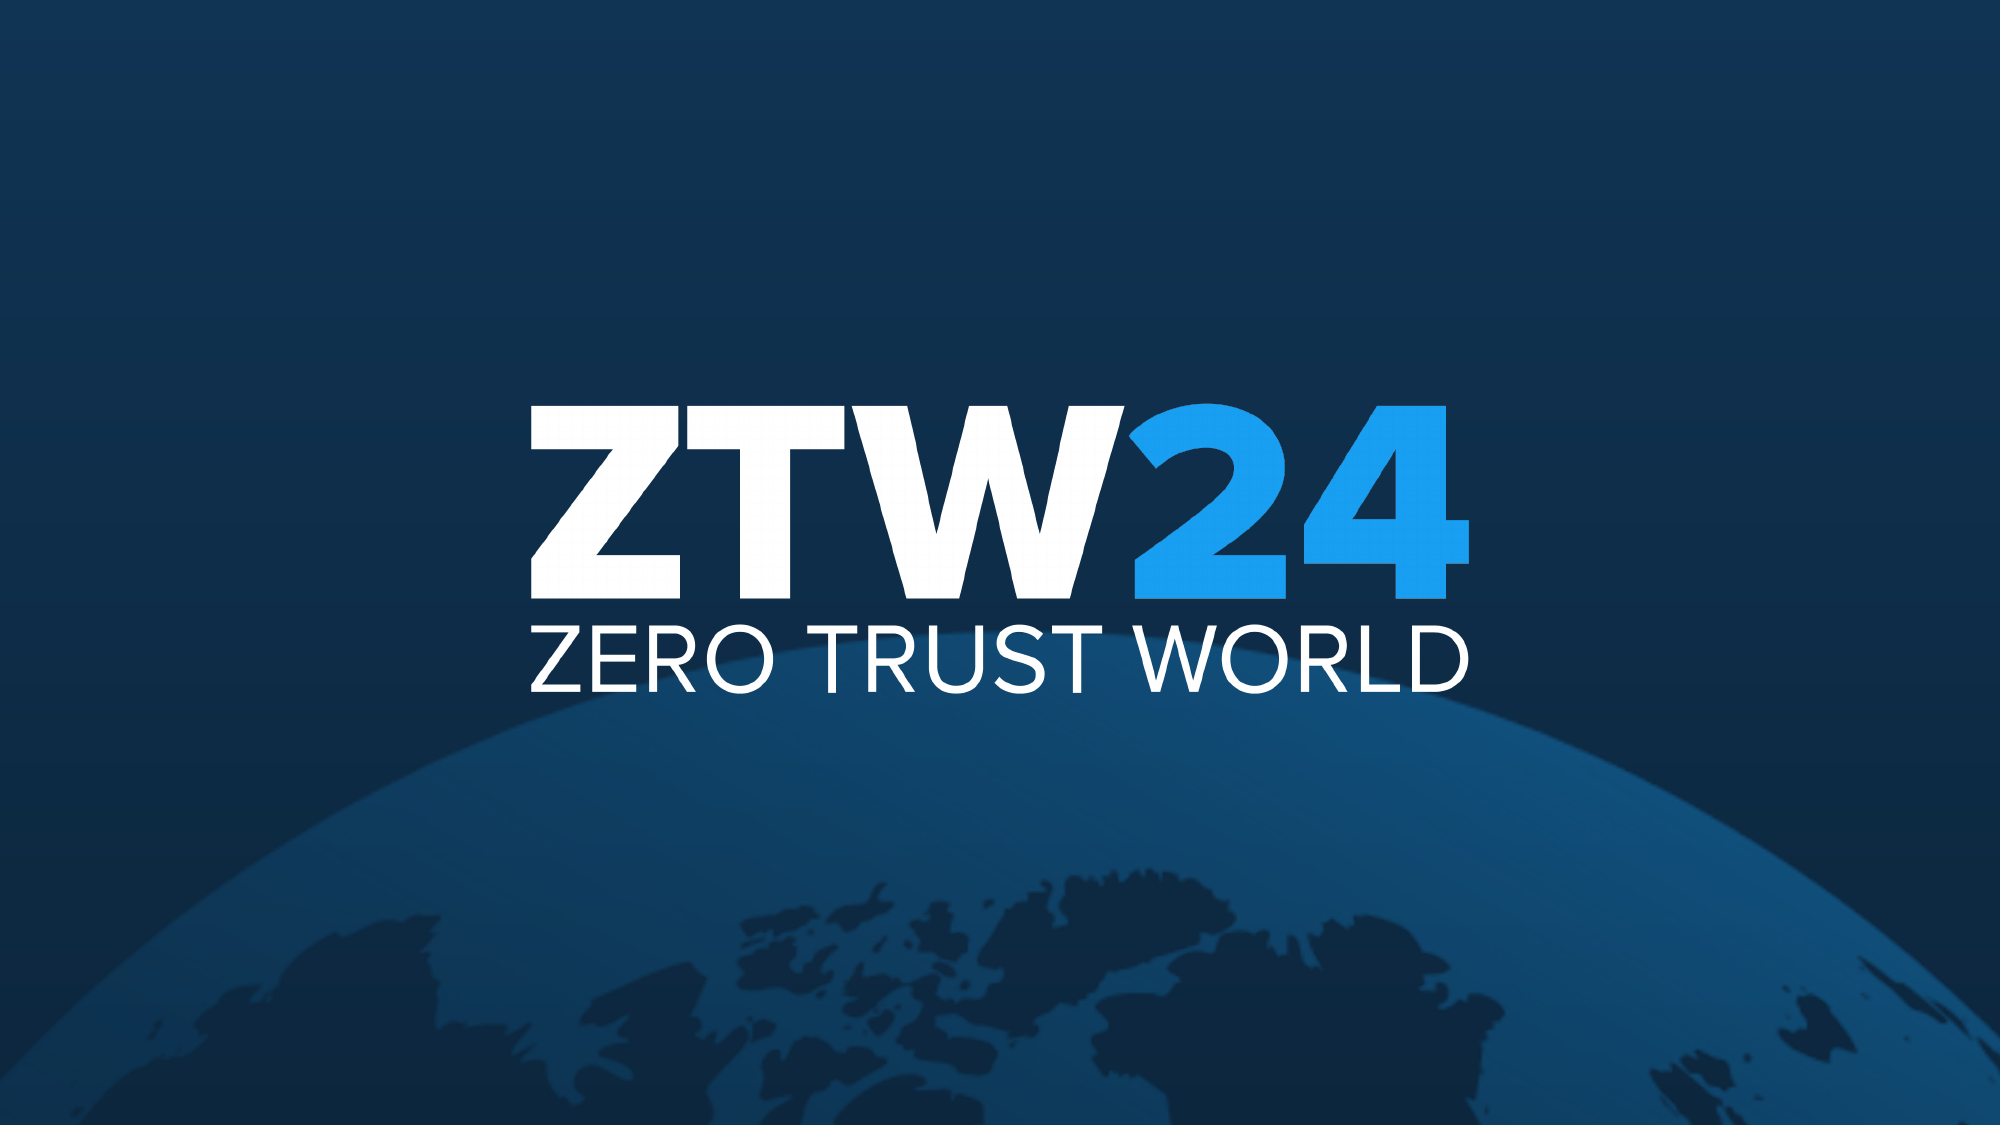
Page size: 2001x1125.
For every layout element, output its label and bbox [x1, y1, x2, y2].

picture [0, 363, 2000, 1125]
